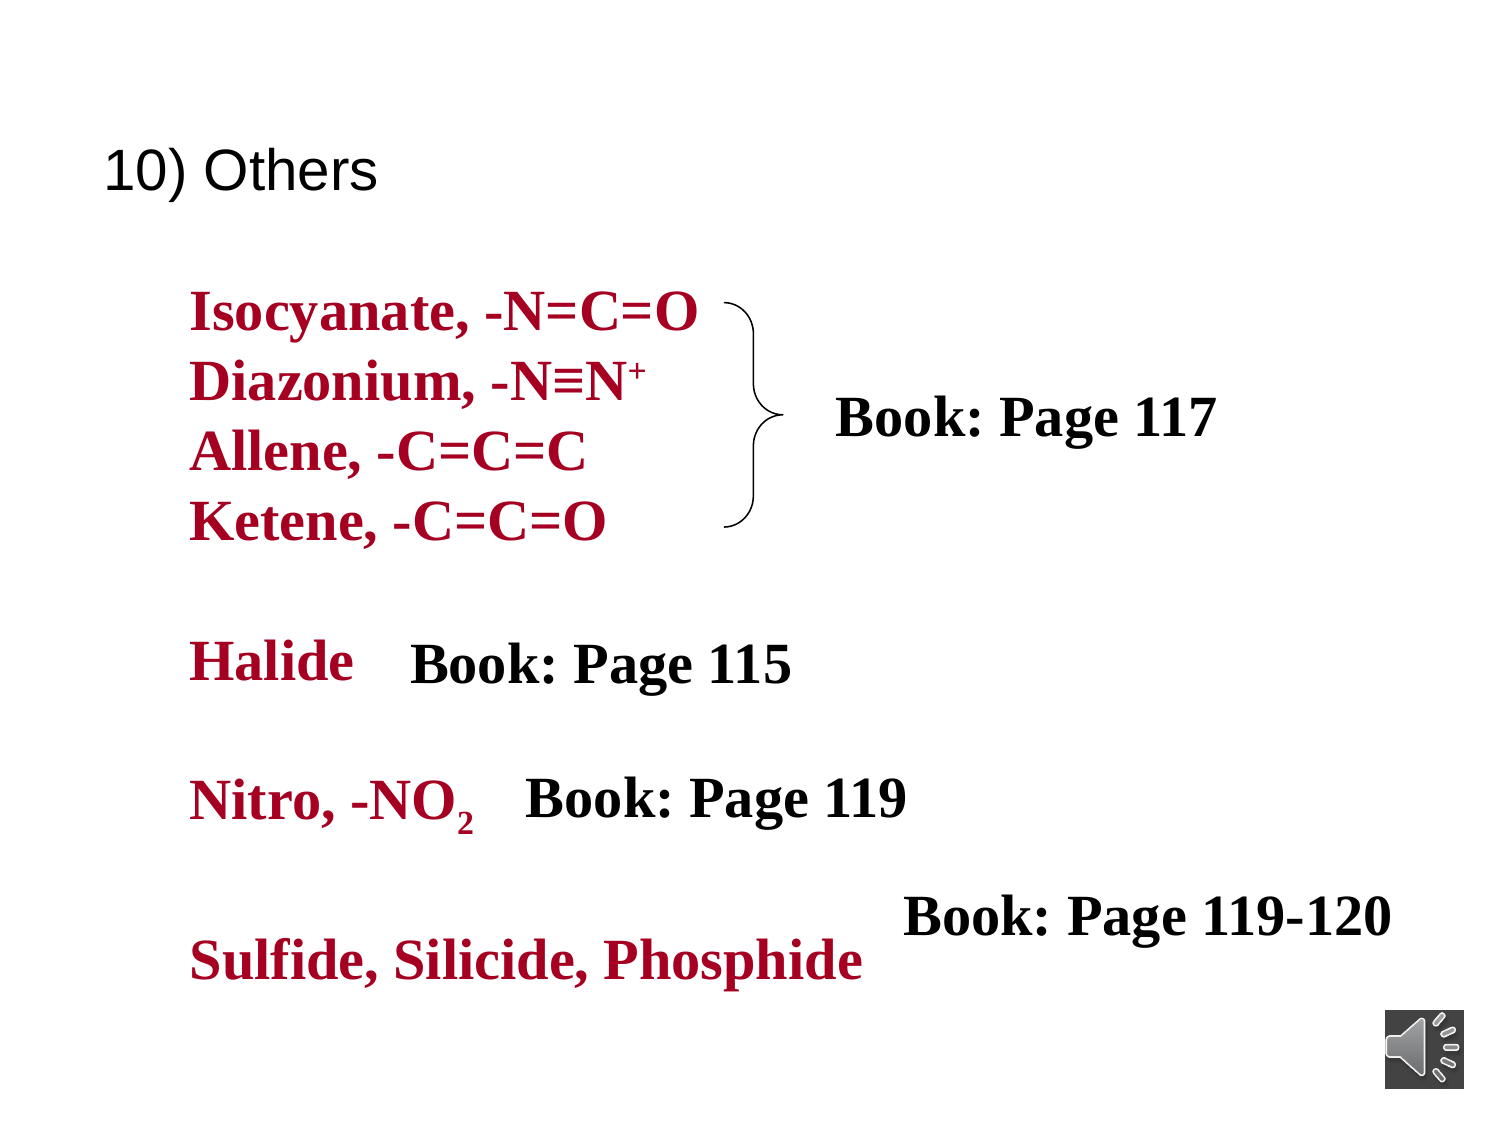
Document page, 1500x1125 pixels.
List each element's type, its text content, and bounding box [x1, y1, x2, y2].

text_box Book: Page 119-120 [888, 869, 1409, 955]
text_box Book: Page 115 [395, 617, 808, 703]
text_box 10) Others [88, 54, 1400, 350]
text_box Isocyanate, -N=C=O Diazonium, -N≡N+ Allene, -C=C=C Ketene, -C=C=O Halide Nitro, -NO2 Sulfide, Silicide, Phosphide [174, 264, 879, 999]
text_box [723, 302, 783, 528]
text_box Book: Page 119 [511, 751, 924, 837]
text_box Book: Page 117 [821, 370, 1234, 456]
picture [1384, 1009, 1465, 1090]
